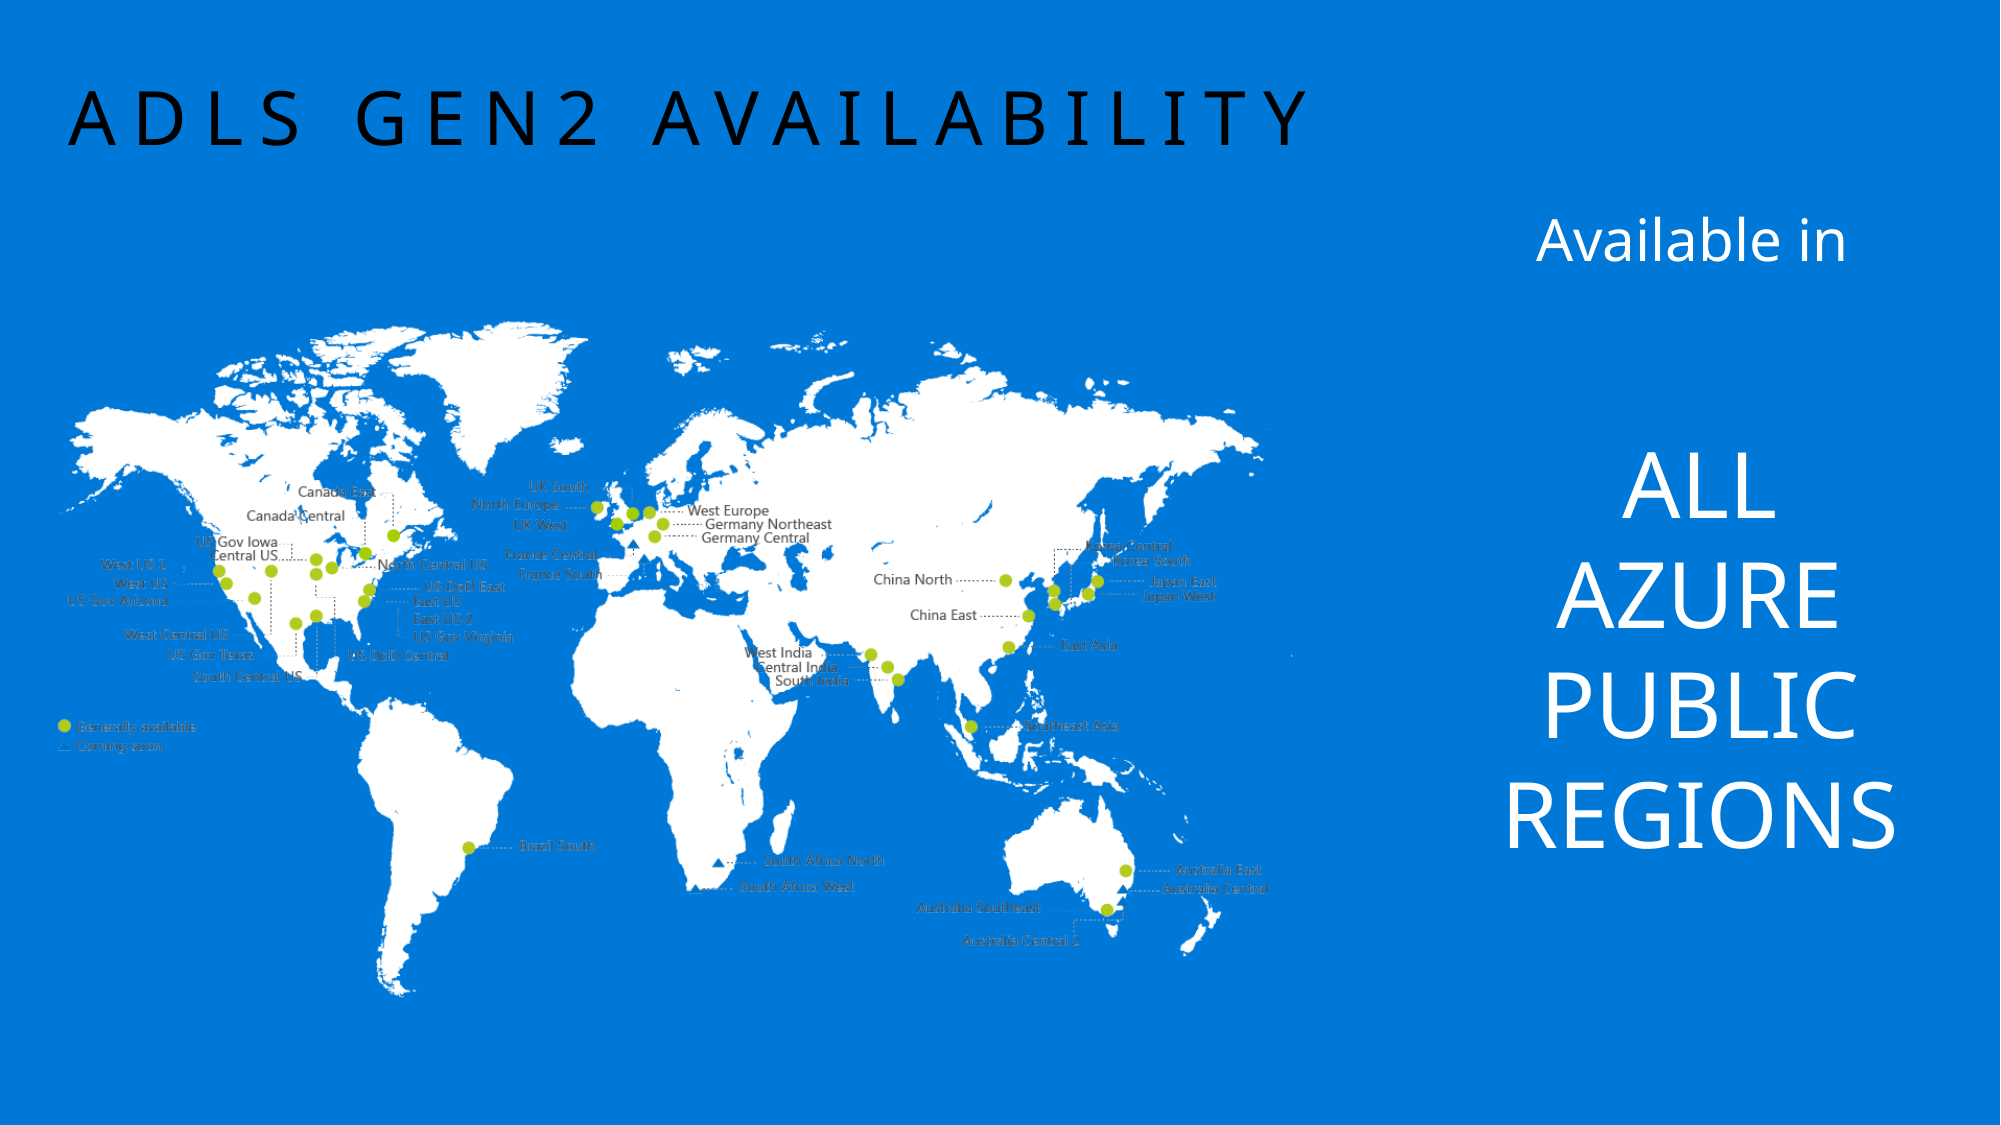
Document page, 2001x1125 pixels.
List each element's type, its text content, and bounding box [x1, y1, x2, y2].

picture [26, 314, 1313, 999]
title ADLS GEN2 Availability [44, 65, 2000, 178]
text_box Available in ALL AZURE PUBLIC REGIONS [1455, 187, 1945, 891]
